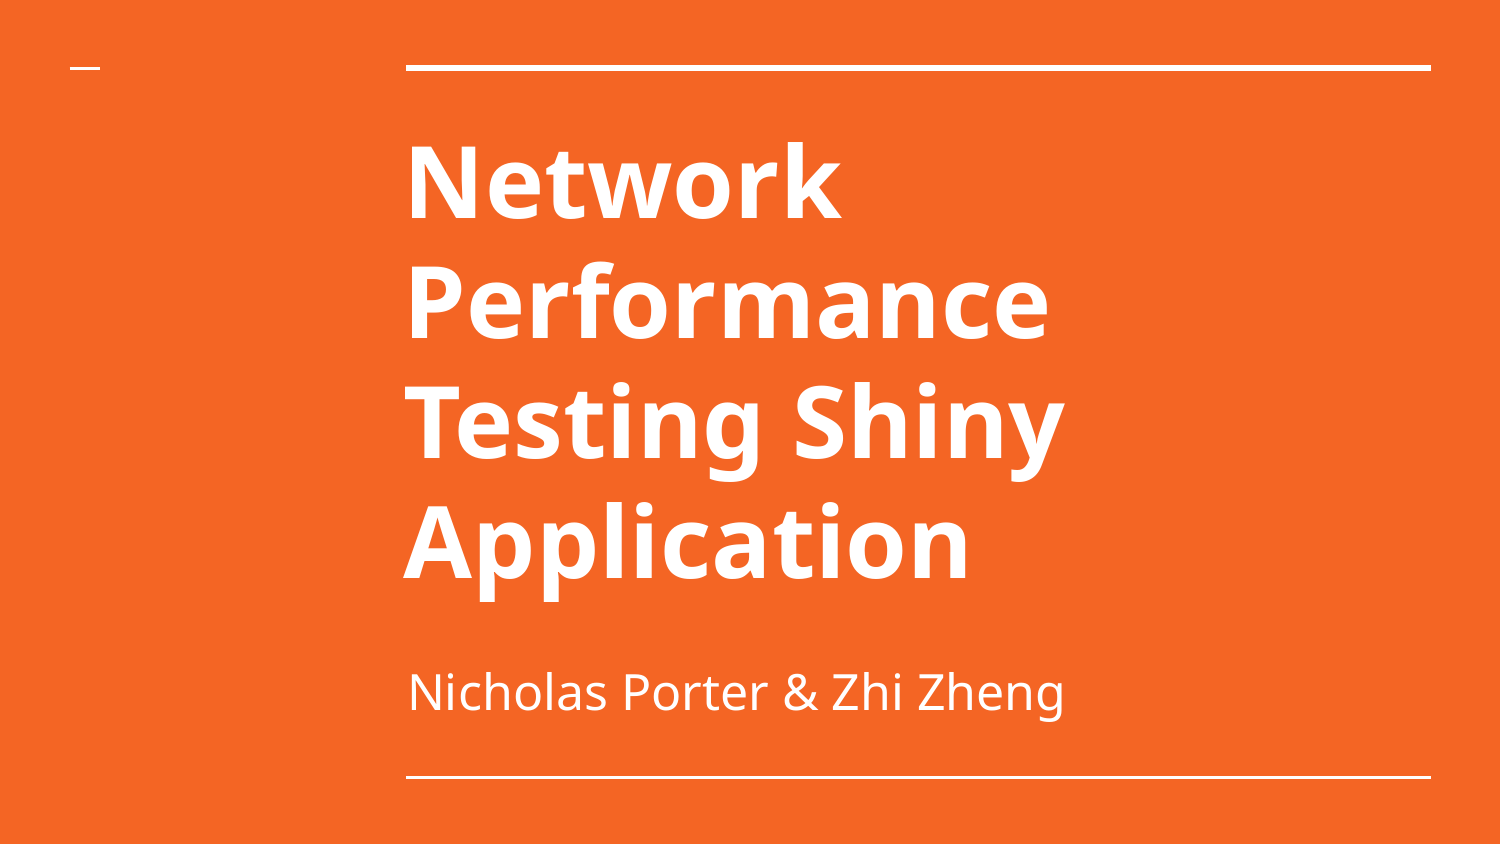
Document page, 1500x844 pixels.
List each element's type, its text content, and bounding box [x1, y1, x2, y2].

subtitle Nicholas Porter & Zhi Zheng [392, 531, 1431, 735]
title Network Performance Testing Shiny Application [389, 103, 1428, 357]
